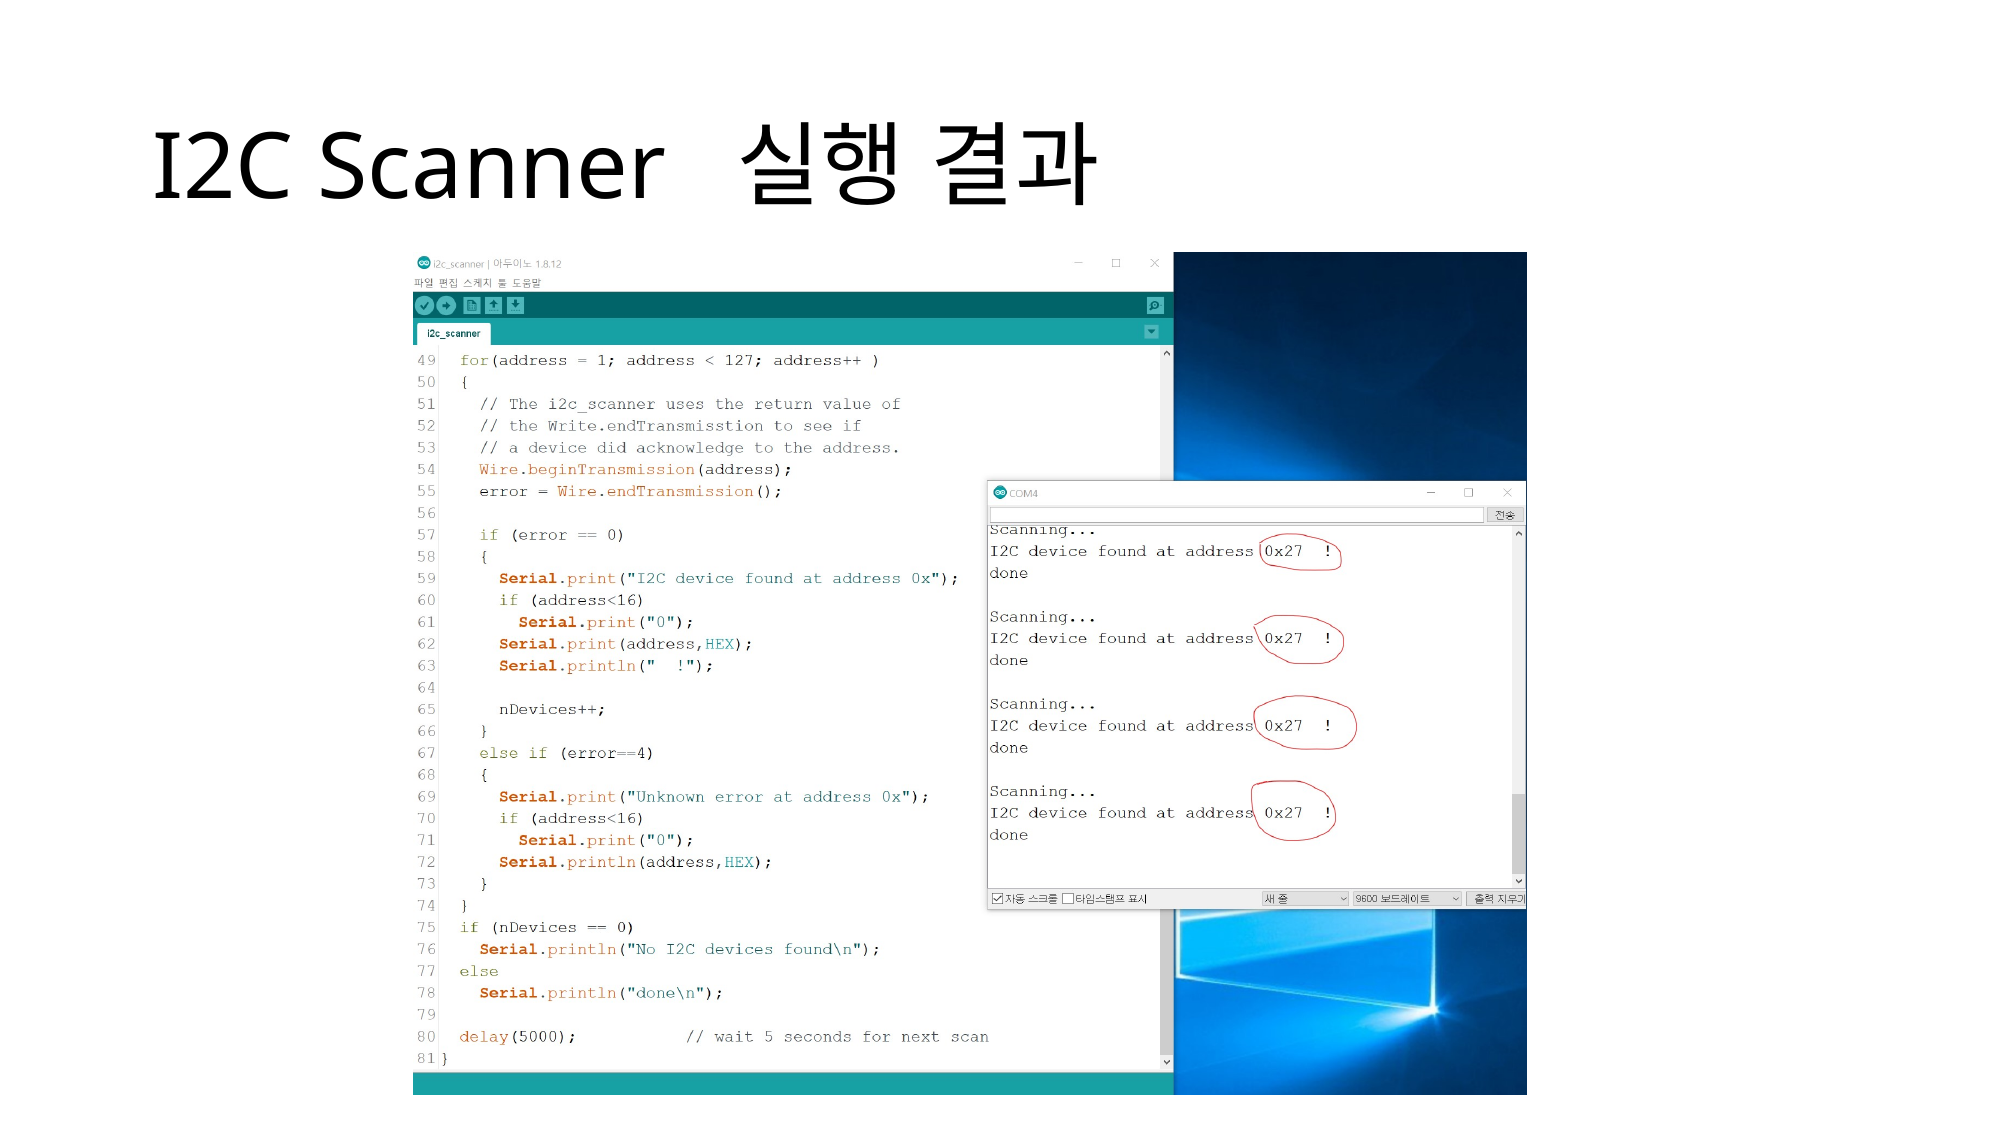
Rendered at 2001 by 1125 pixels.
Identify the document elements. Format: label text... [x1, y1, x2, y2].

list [413, 252, 1527, 1095]
title I2C Scanner 실행 결과 [137, 59, 1863, 278]
